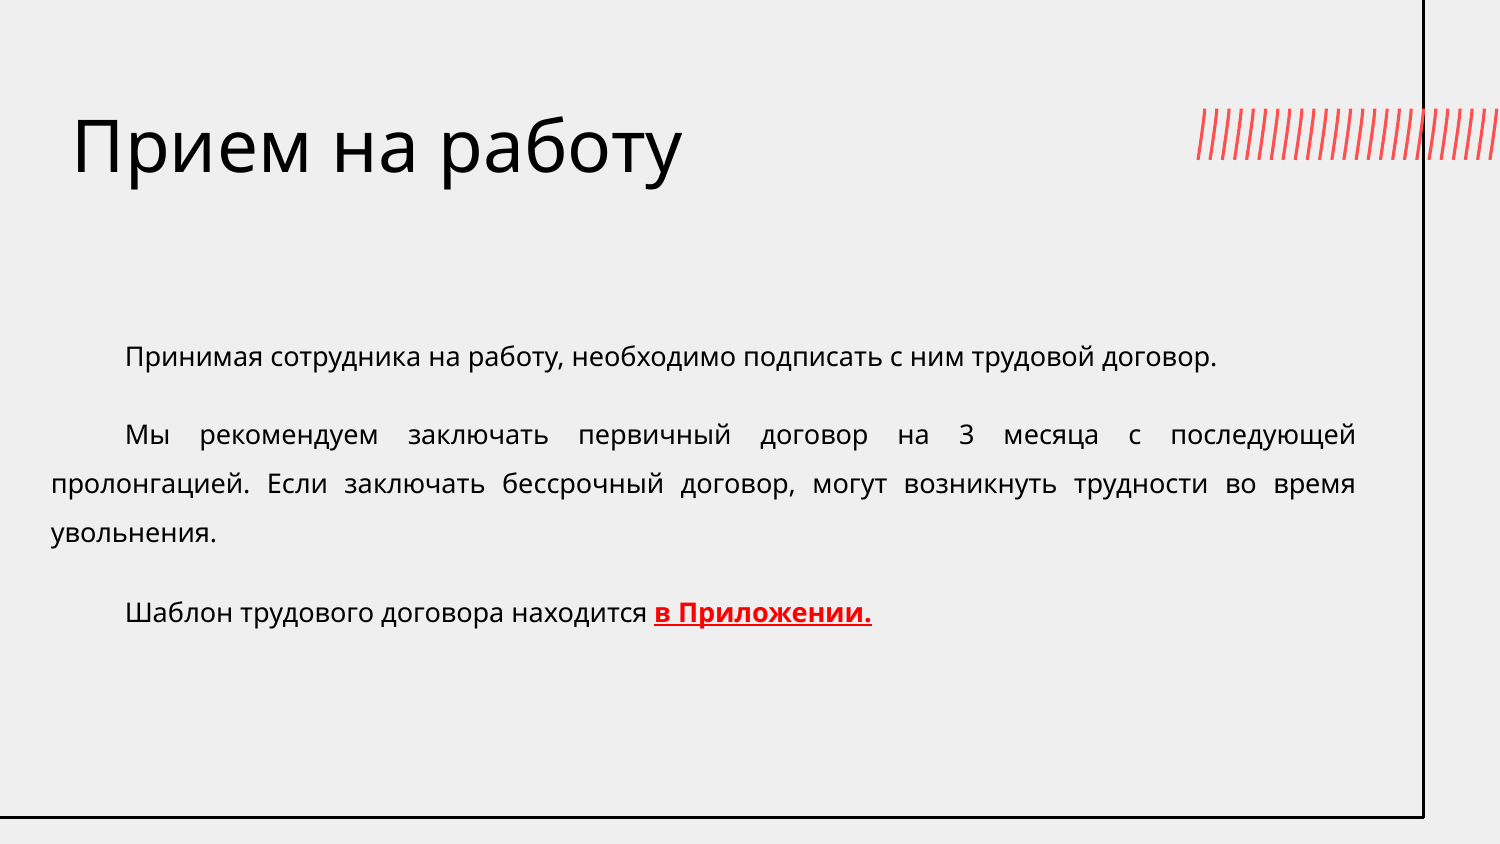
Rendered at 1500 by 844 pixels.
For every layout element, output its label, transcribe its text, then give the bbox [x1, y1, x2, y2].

subtitle Принимая сотрудника на работу, необходимо подписать с ним трудовой договор. Мы рекомендуем заключать первичный договор на 3 месяца с последующей пролонгацией. Если заключать бессрочный договор, могут возникнуть трудности во время увольнения. Шаблон трудового договора находится в Приложении. [35, 308, 1371, 713]
title Прием на работу [56, 84, 1321, 179]
